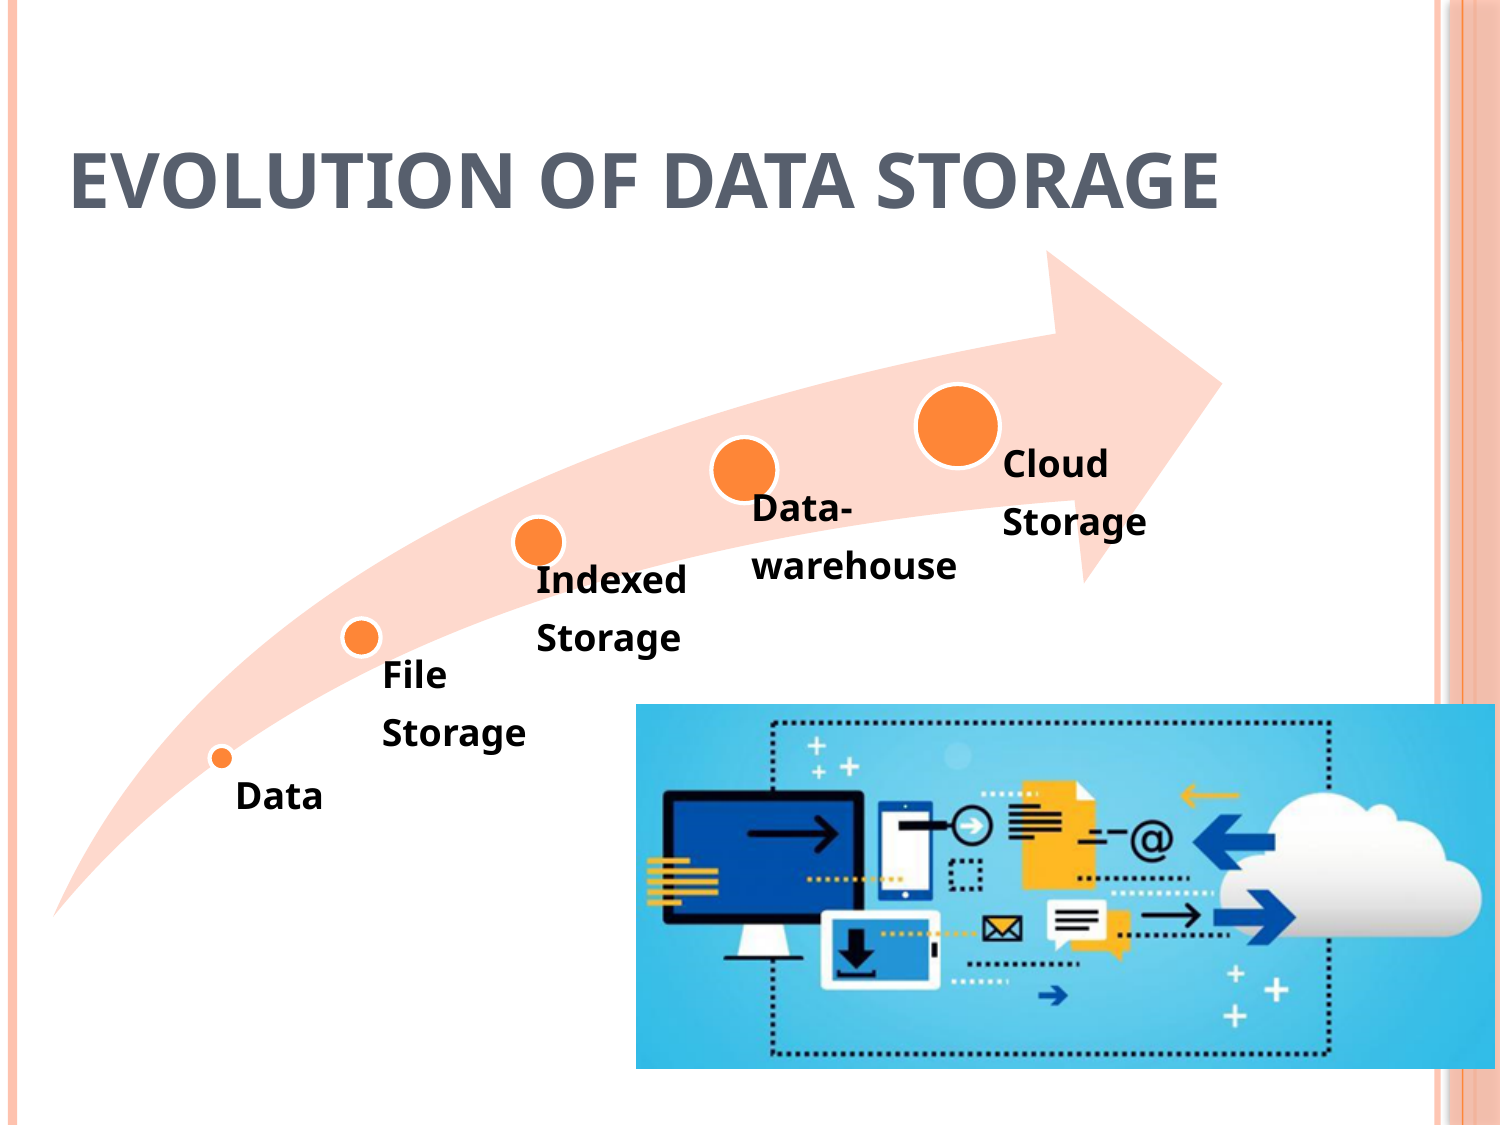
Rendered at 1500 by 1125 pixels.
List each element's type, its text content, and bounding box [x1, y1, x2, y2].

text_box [0, 249, 1282, 918]
title Evolution of Data Storage [53, 44, 1279, 232]
picture [635, 703, 1495, 1069]
